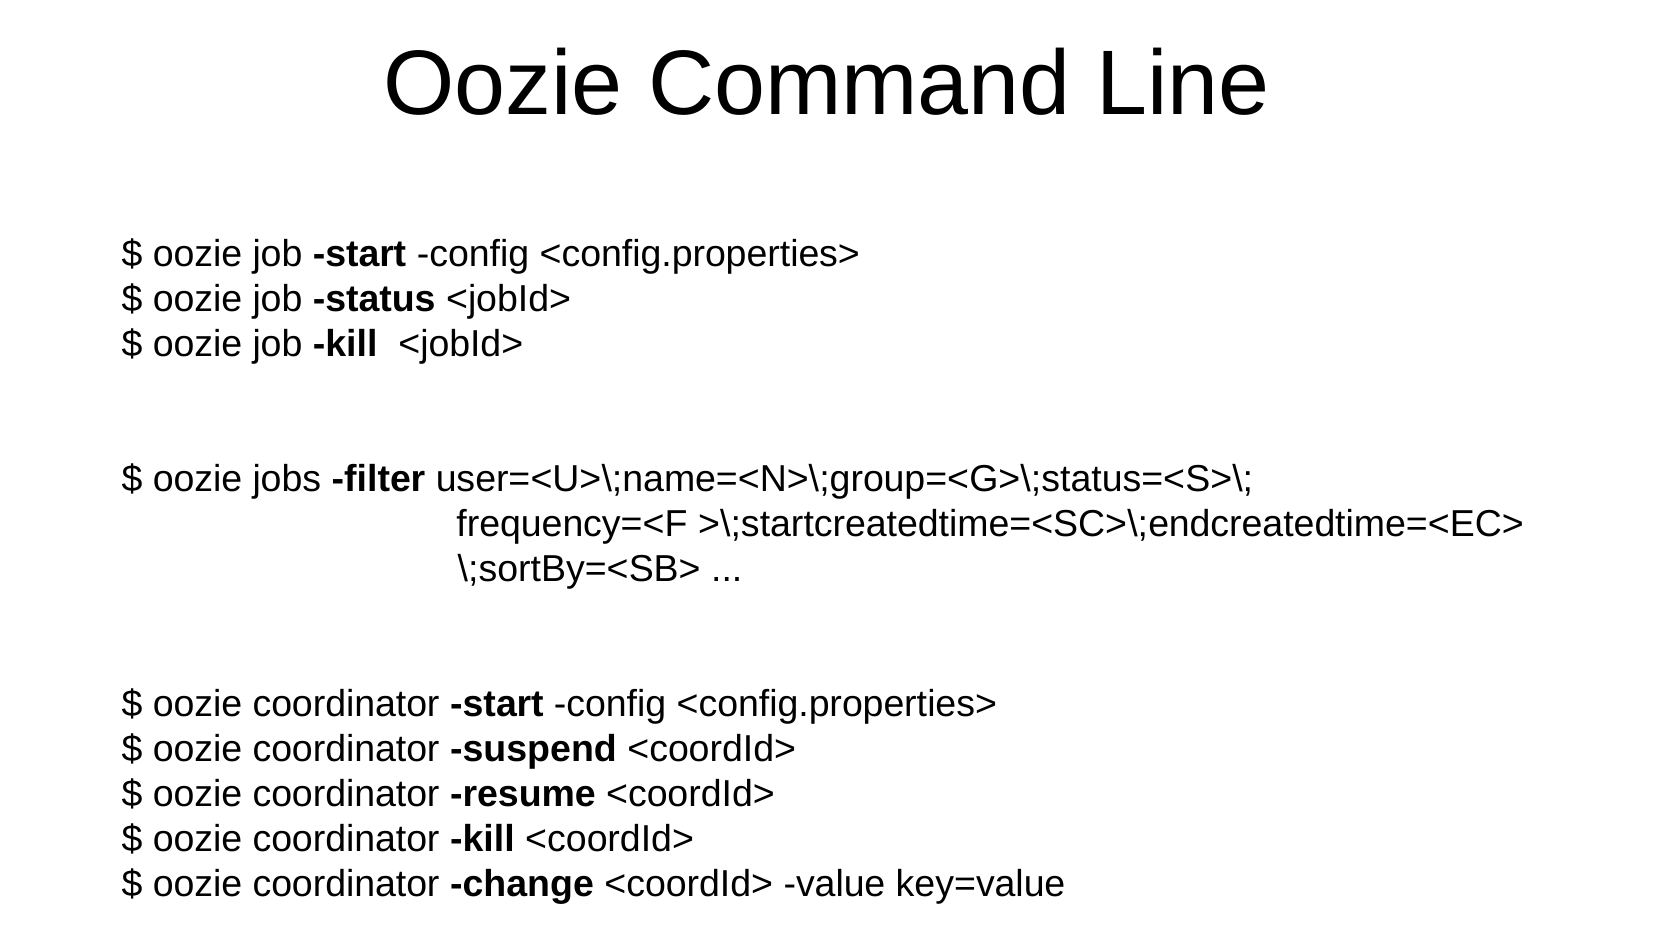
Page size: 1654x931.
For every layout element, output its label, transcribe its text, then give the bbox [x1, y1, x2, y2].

text_box $ oozie job -start -config <config.properties> $ oozie job -status <jobId> $ oozie job -kill <jobId> $ oozie jobs -filter user=<U>\;name=<N>\;group=<G>\;status=<S>\; frequency=<F >\;startcreatedtime=<SC>\;endcreatedtime=<EC> \;sortBy=<SB> ... $ oozie coordinator -start -config <config.properties> $ oozie coordinator -suspend <coordId> $ oozie coordinator -resume <coordId> $ oozie coordinator -kill <coordId> $ oozie coordinator -change <coordId> -value key=value [106, 221, 1638, 912]
title Oozie Command Line [82, 0, 1571, 156]
